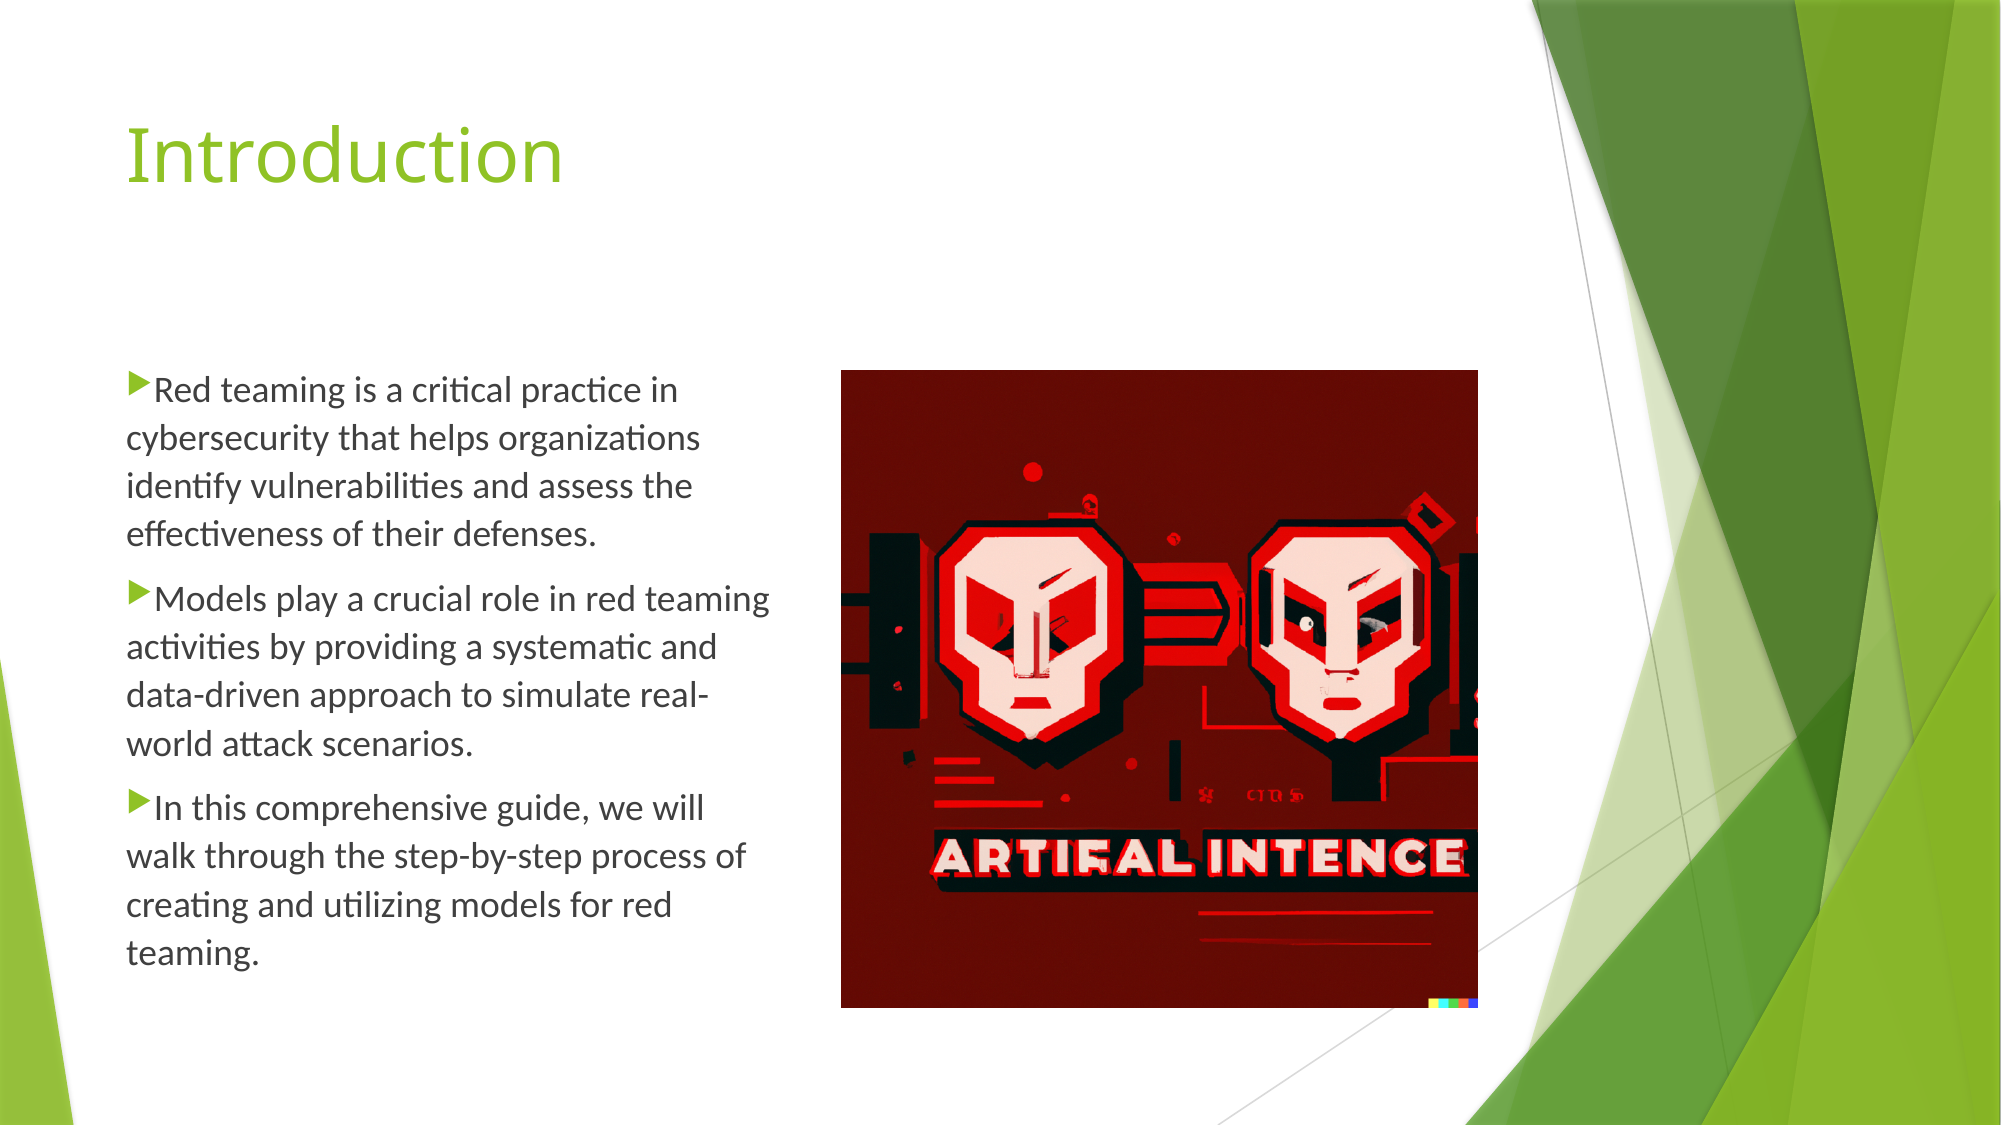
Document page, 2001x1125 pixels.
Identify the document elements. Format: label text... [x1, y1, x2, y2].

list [840, 369, 1479, 1008]
title Introduction [111, 99, 1522, 317]
list Red teaming is a critical practice in cybersecurity that helps organizations identify vulnerabilities and assess the effectiveness of their defenses. Models play a crucial role in red teaming activities by providing a systematic and data-driven approach to simulate real-world attack scenarios. In this comprehensive guide, we will walk through the step-by-step process of creating and utilizing models for red teaming. [111, 354, 798, 992]
